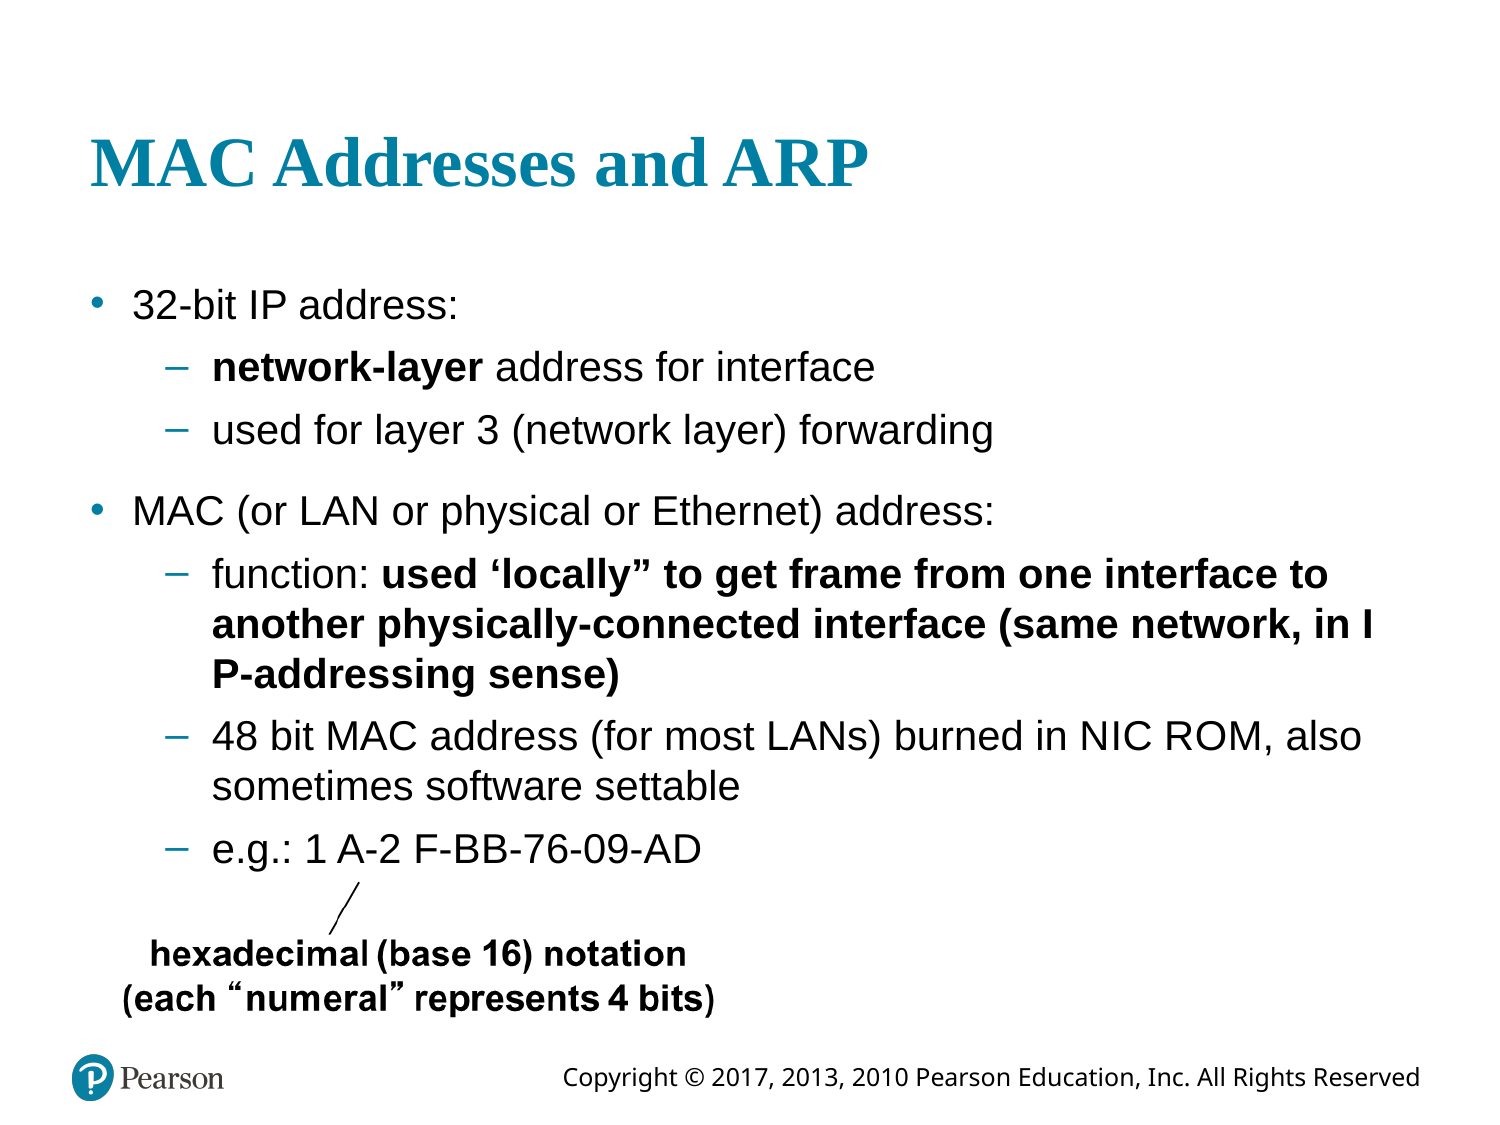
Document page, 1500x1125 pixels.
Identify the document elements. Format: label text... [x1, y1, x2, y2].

picture [72, 1087, 83, 1101]
picture [80, 1063, 106, 1088]
picture [72, 1054, 88, 1070]
list 32-bit I P address: network-layer address for interface used for layer 3 (network layer) forwarding MAC (or LAN or physical or Ethernet) address: function: used ‘locally” to get frame from one interface to another physically-connected interface (same network, in I P-addressing sense) 48 bit MAC address (for most LANs) burned in N I C R O M, also sometimes software settable e.g.: 1 A-2 F-B B-76-09-A D [75, 262, 1425, 882]
picture [98, 1054, 224, 1101]
title MAC Addresses and A R P [75, 35, 1425, 216]
picture [98, 880, 738, 1041]
